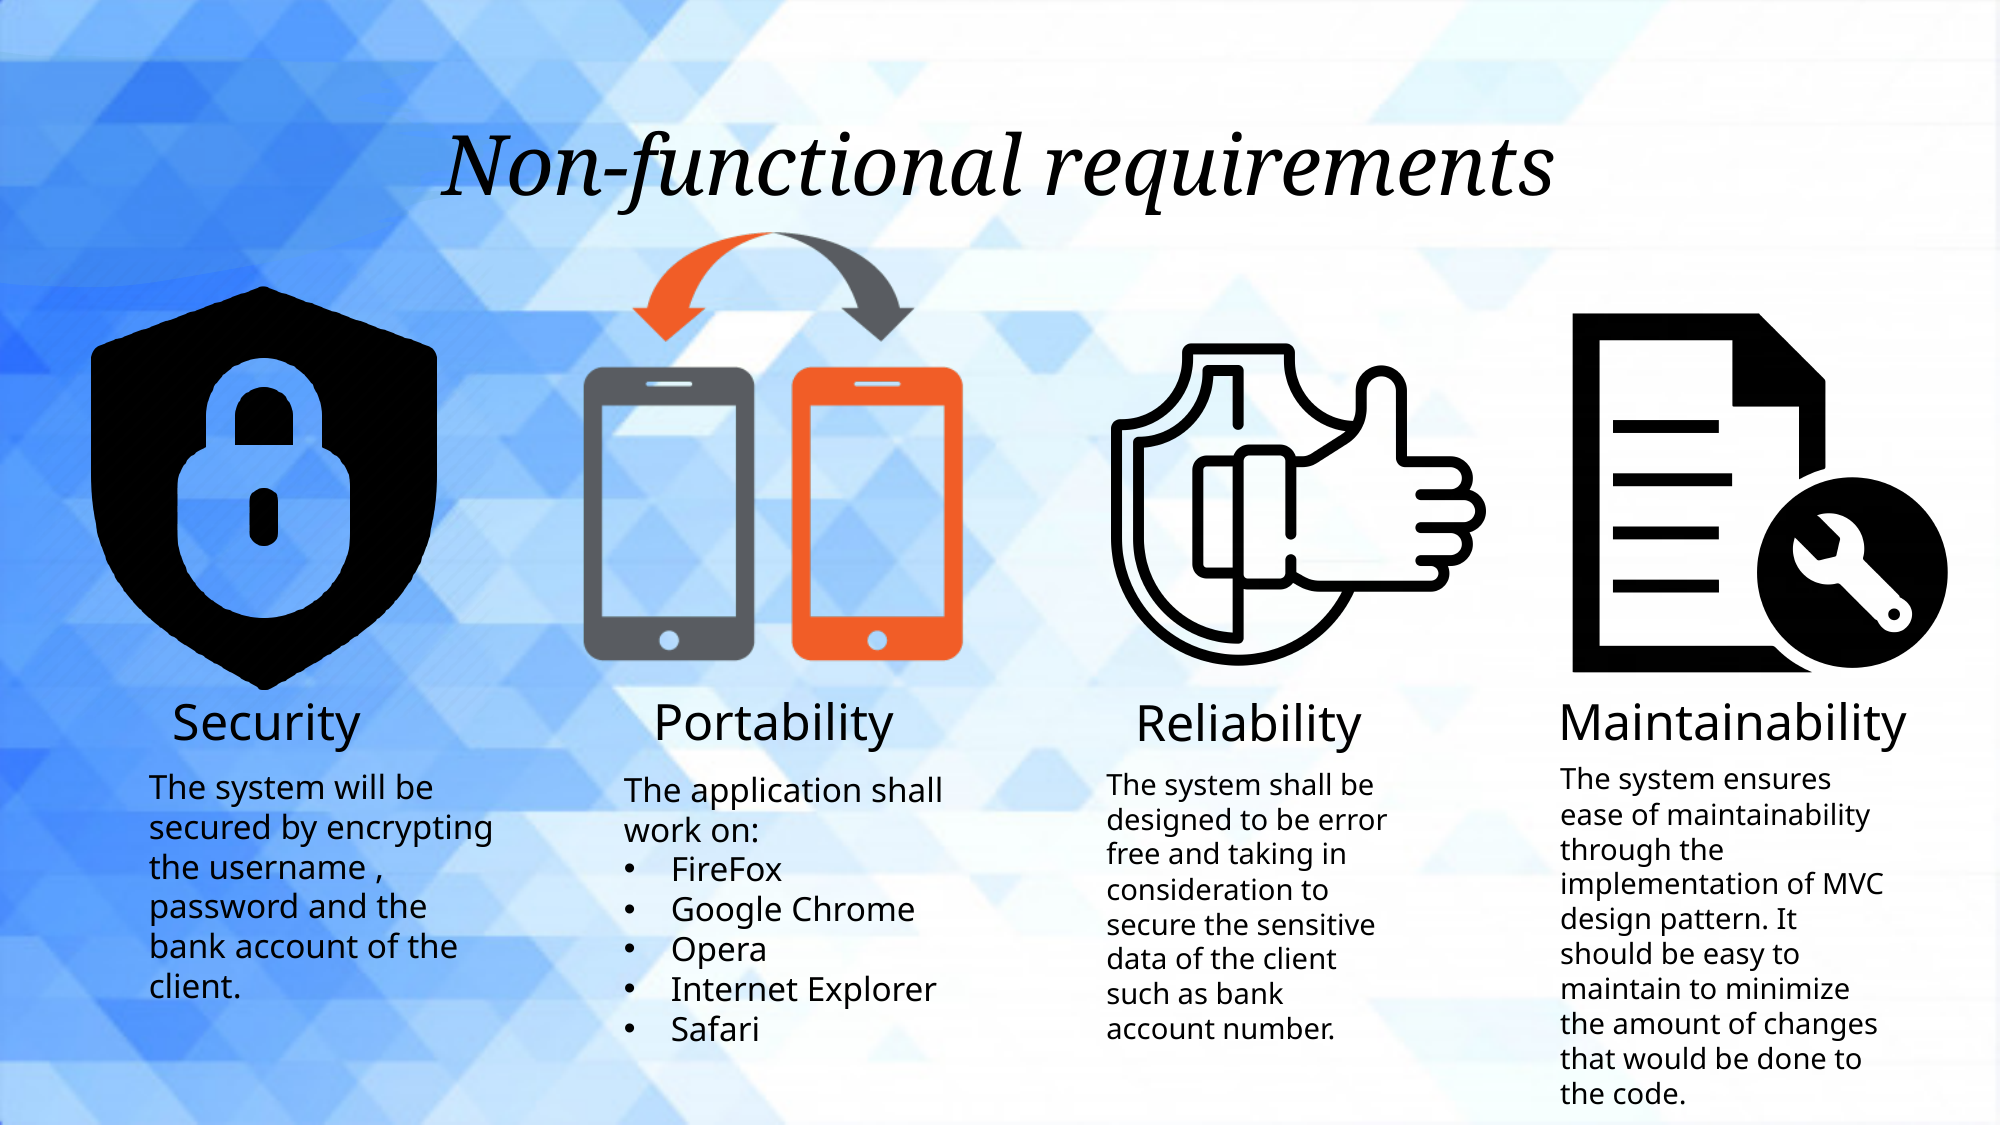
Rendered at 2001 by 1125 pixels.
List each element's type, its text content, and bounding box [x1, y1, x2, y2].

text_box Maintainability [1530, 683, 1935, 759]
text_box Reliability [1091, 683, 1406, 758]
text_box The system ensures ease of maintainability through the implementation of MVC design pattern. It should be easy to maintain to minimize the amount of changes that would be done to the code. [1545, 753, 1904, 1118]
text_box The system shall be designed to be error free and taking in consideration to secure the sensitive data of the client such as bank account number. [1091, 758, 1406, 1053]
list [1111, 317, 1486, 692]
picture [0, 0, 2000, 1125]
text_box The application shall work on: FireFox Google Chrome Opera Internet Explorer Safari [609, 761, 995, 1056]
text_box Portability [580, 682, 967, 758]
text_box Security [83, 718, 451, 758]
title Non-functional requirements [137, 59, 1863, 278]
text_box The system will be secured by encrypting the username , password and the bank account of the client. [133, 758, 513, 1013]
